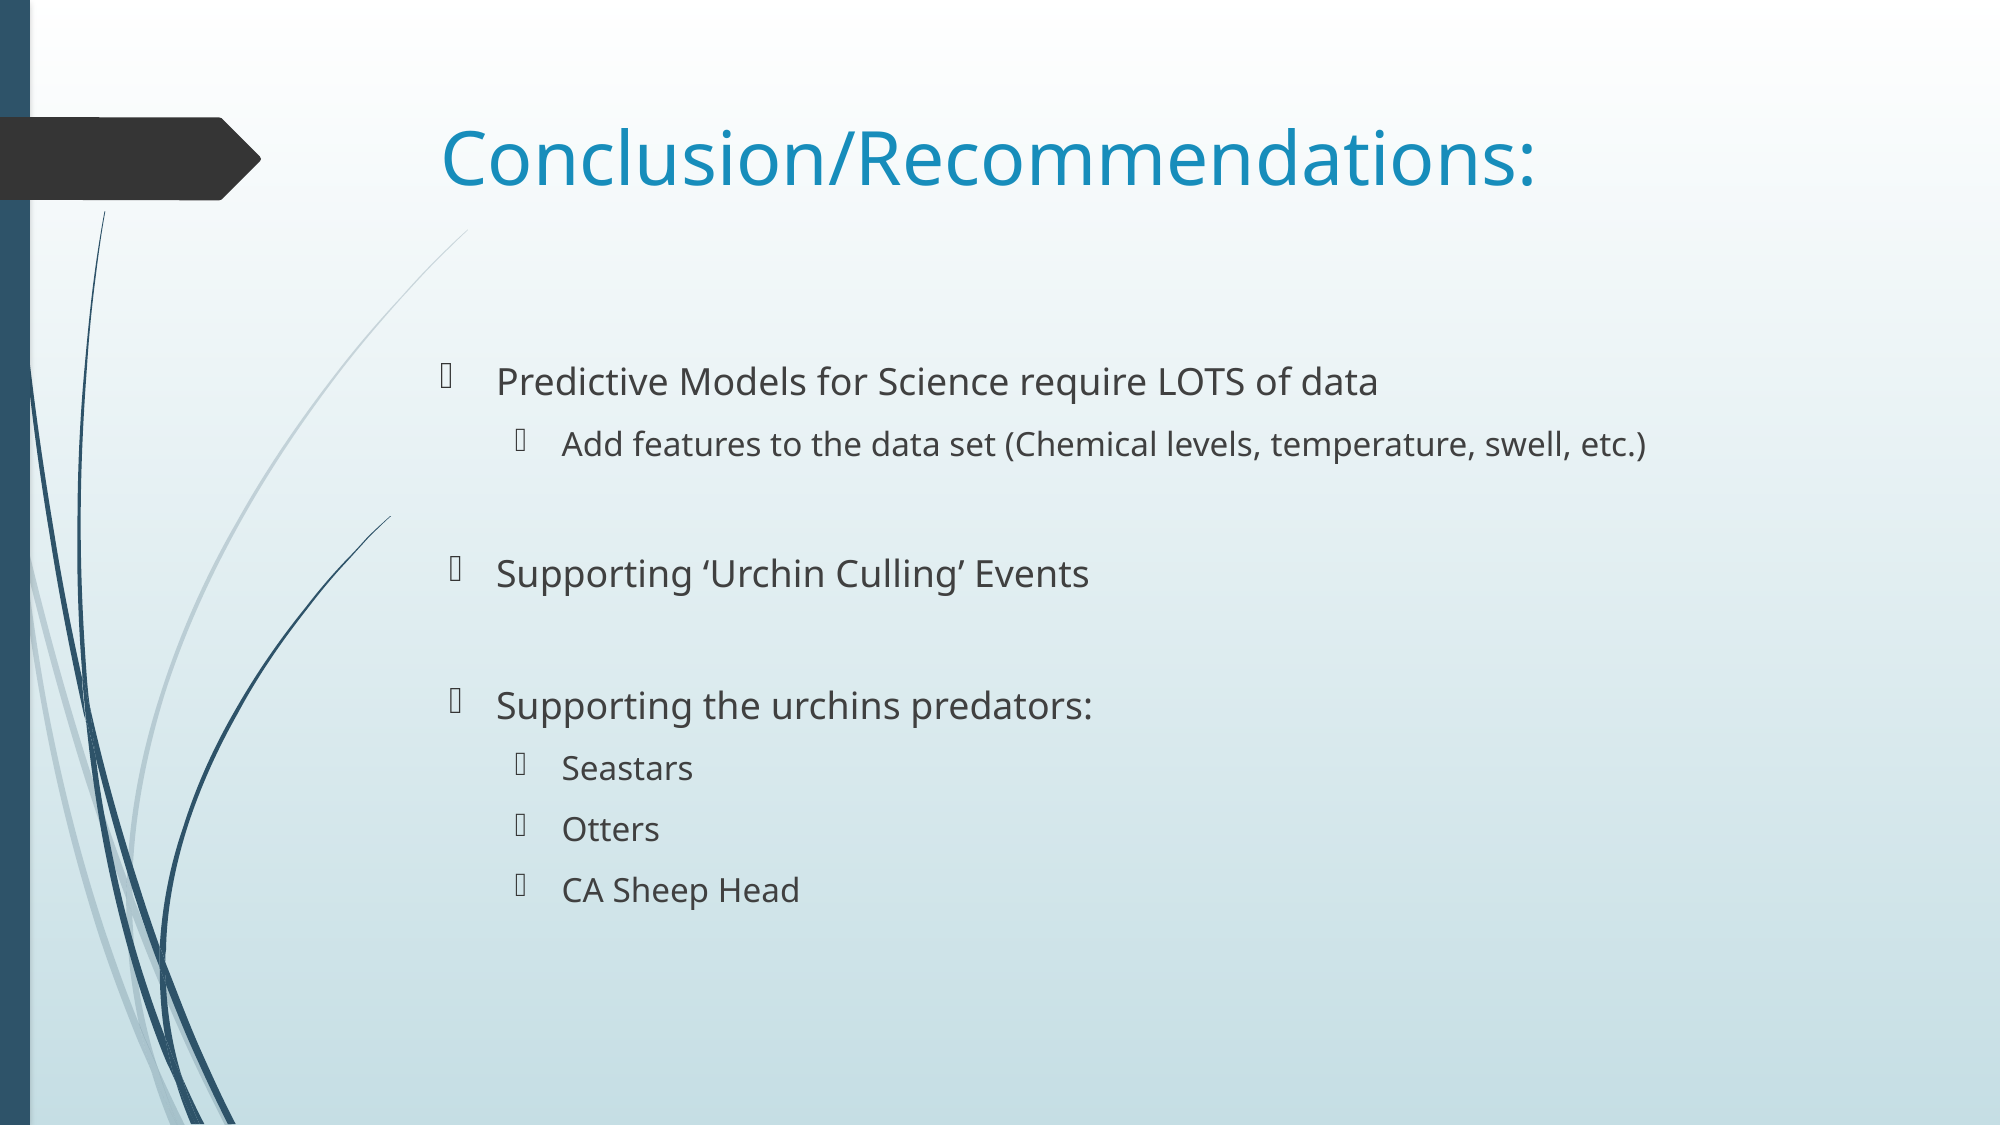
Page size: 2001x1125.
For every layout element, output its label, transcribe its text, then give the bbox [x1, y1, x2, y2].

list Predictive Models for Science require LOTS of data Add features to the data set (Chemical levels, temperature, swell, etc.) Supporting ‘Urchin Culling’ Events Supporting the urchins predators: Seastars Otters CA Sheep Head [424, 350, 1888, 970]
title Conclusion/Recommendations: [425, 102, 1888, 313]
